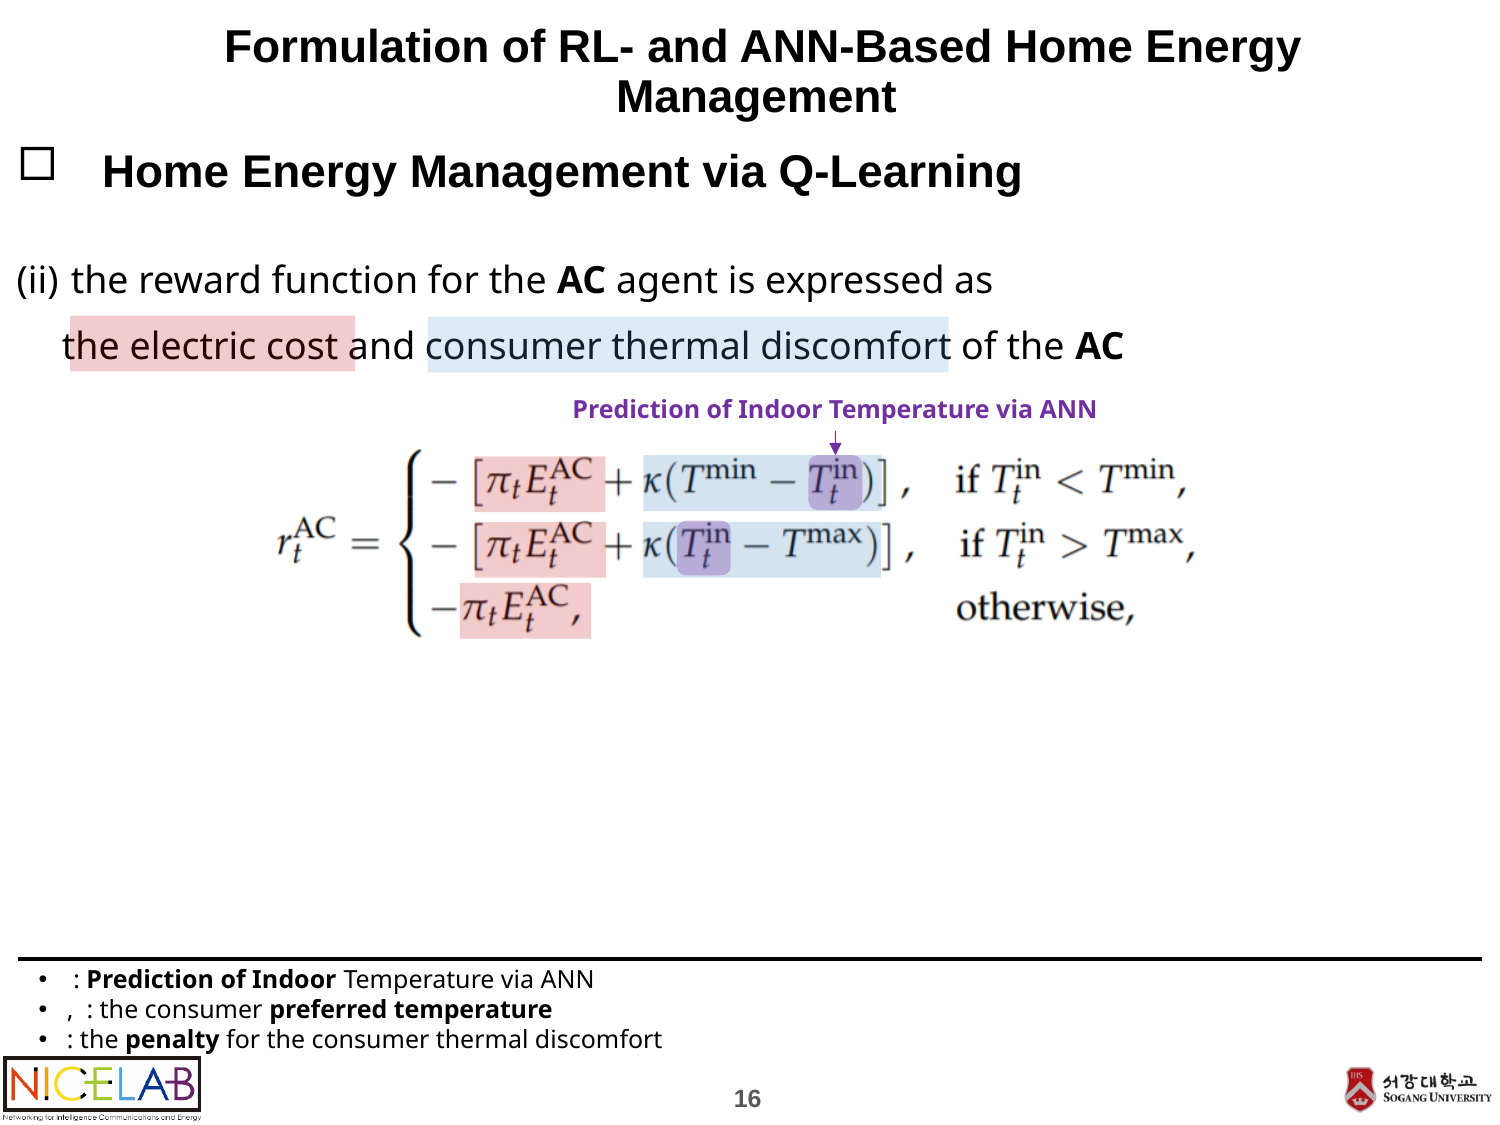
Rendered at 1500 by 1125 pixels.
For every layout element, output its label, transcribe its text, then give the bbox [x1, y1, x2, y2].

text_box [69, 315, 356, 372]
text_box (ii) [1, 248, 84, 309]
text_box the reward function for the AC agent is expressed as [84, 248, 1103, 309]
title Formulation of RL- and ANN-Based Home Energy Management [87, 14, 1425, 130]
picture [1339, 1066, 1496, 1113]
picture [3, 1056, 201, 1121]
text_box Home Energy Management via Q-Learning [0, 130, 1500, 219]
picture [244, 433, 1215, 653]
text_box Prediction of Indoor Temperature via ANN [557, 386, 1114, 431]
text_box [427, 316, 950, 373]
text_box the electric cost and consumer thermal discomfort of the AC [17, 314, 1257, 374]
